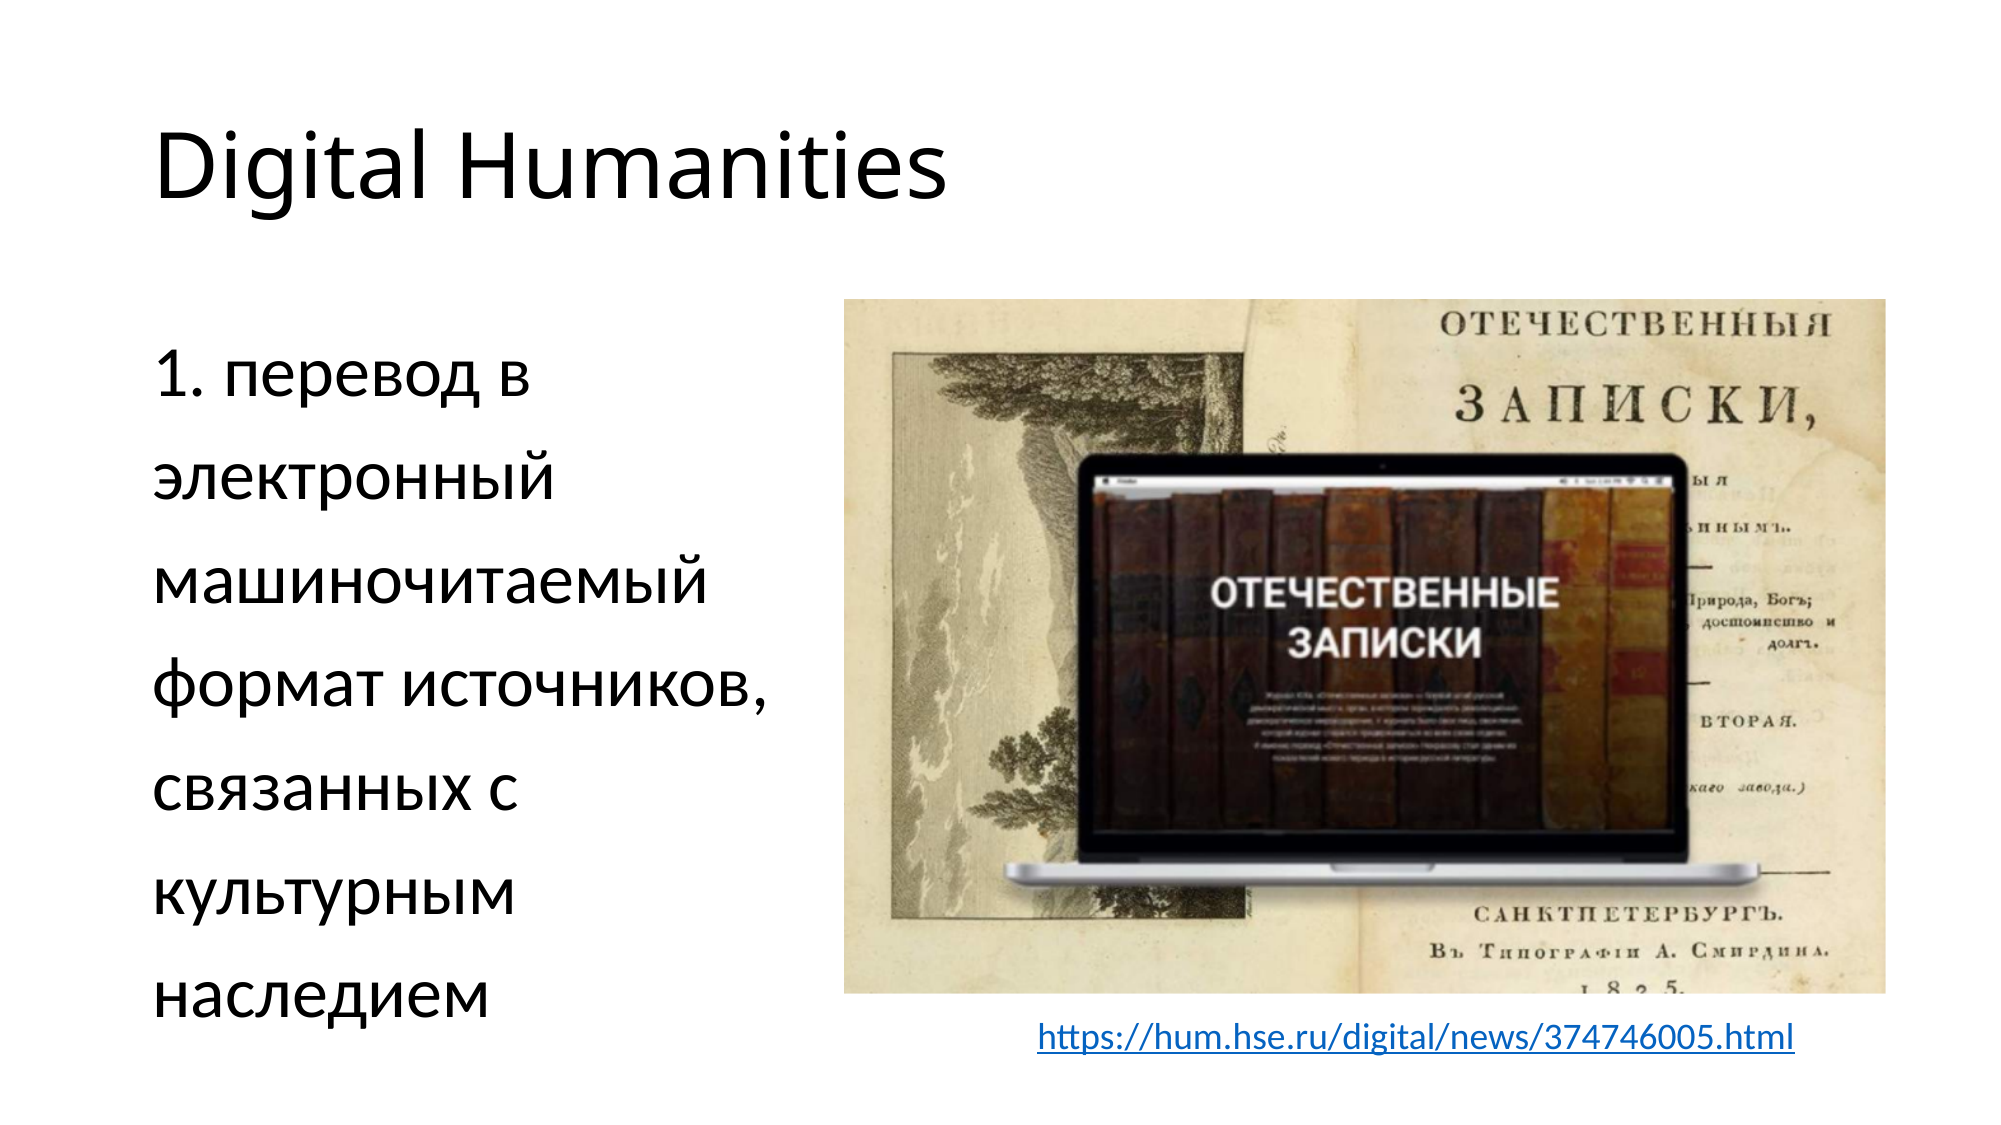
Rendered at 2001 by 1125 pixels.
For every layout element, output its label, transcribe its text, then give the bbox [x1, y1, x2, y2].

text_box https://hum.hse.ru/digital/news/374746005.html [1022, 1004, 2000, 1065]
list 1. перевод в электронный машиночитаемый формат источников, связанных с культурным наследием [137, 299, 793, 1066]
picture [844, 299, 1887, 995]
title Digital Humanities [137, 59, 1863, 278]
